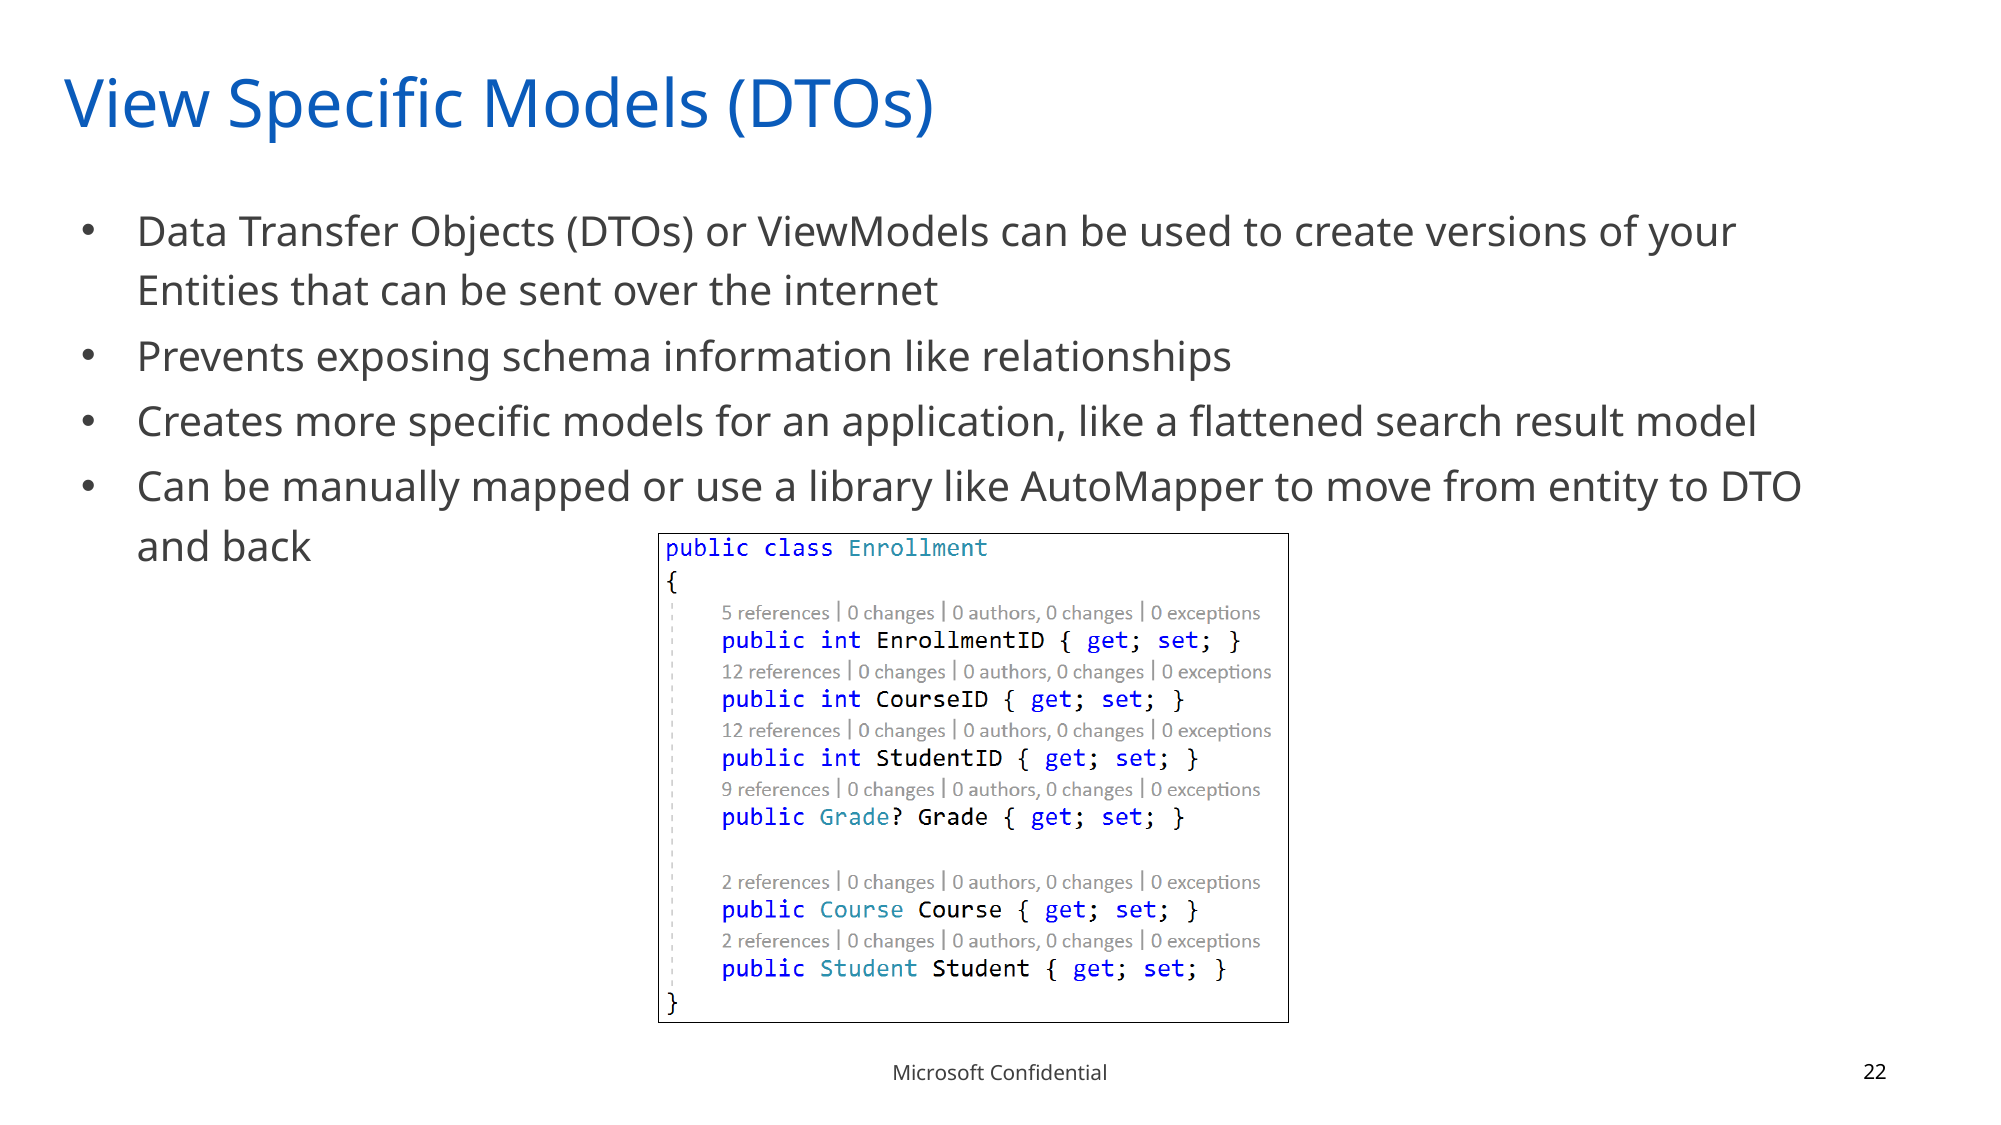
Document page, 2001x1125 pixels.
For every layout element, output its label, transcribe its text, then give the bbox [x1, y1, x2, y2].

list Data Transfer Objects (DTOs) or ViewModels can be used to create versions of your Entities that can be sent over the internet Prevents exposing schema information like relationships Creates more specific models for an application, like a flattened search result model Can be manually mapped or use a library like AutoMapper to move from entity to DTO and back [66, 187, 1902, 580]
slide_number 22 [1451, 1042, 1902, 1103]
title View Specific Models (DTOs) [49, 49, 1899, 162]
picture [658, 533, 1289, 1023]
